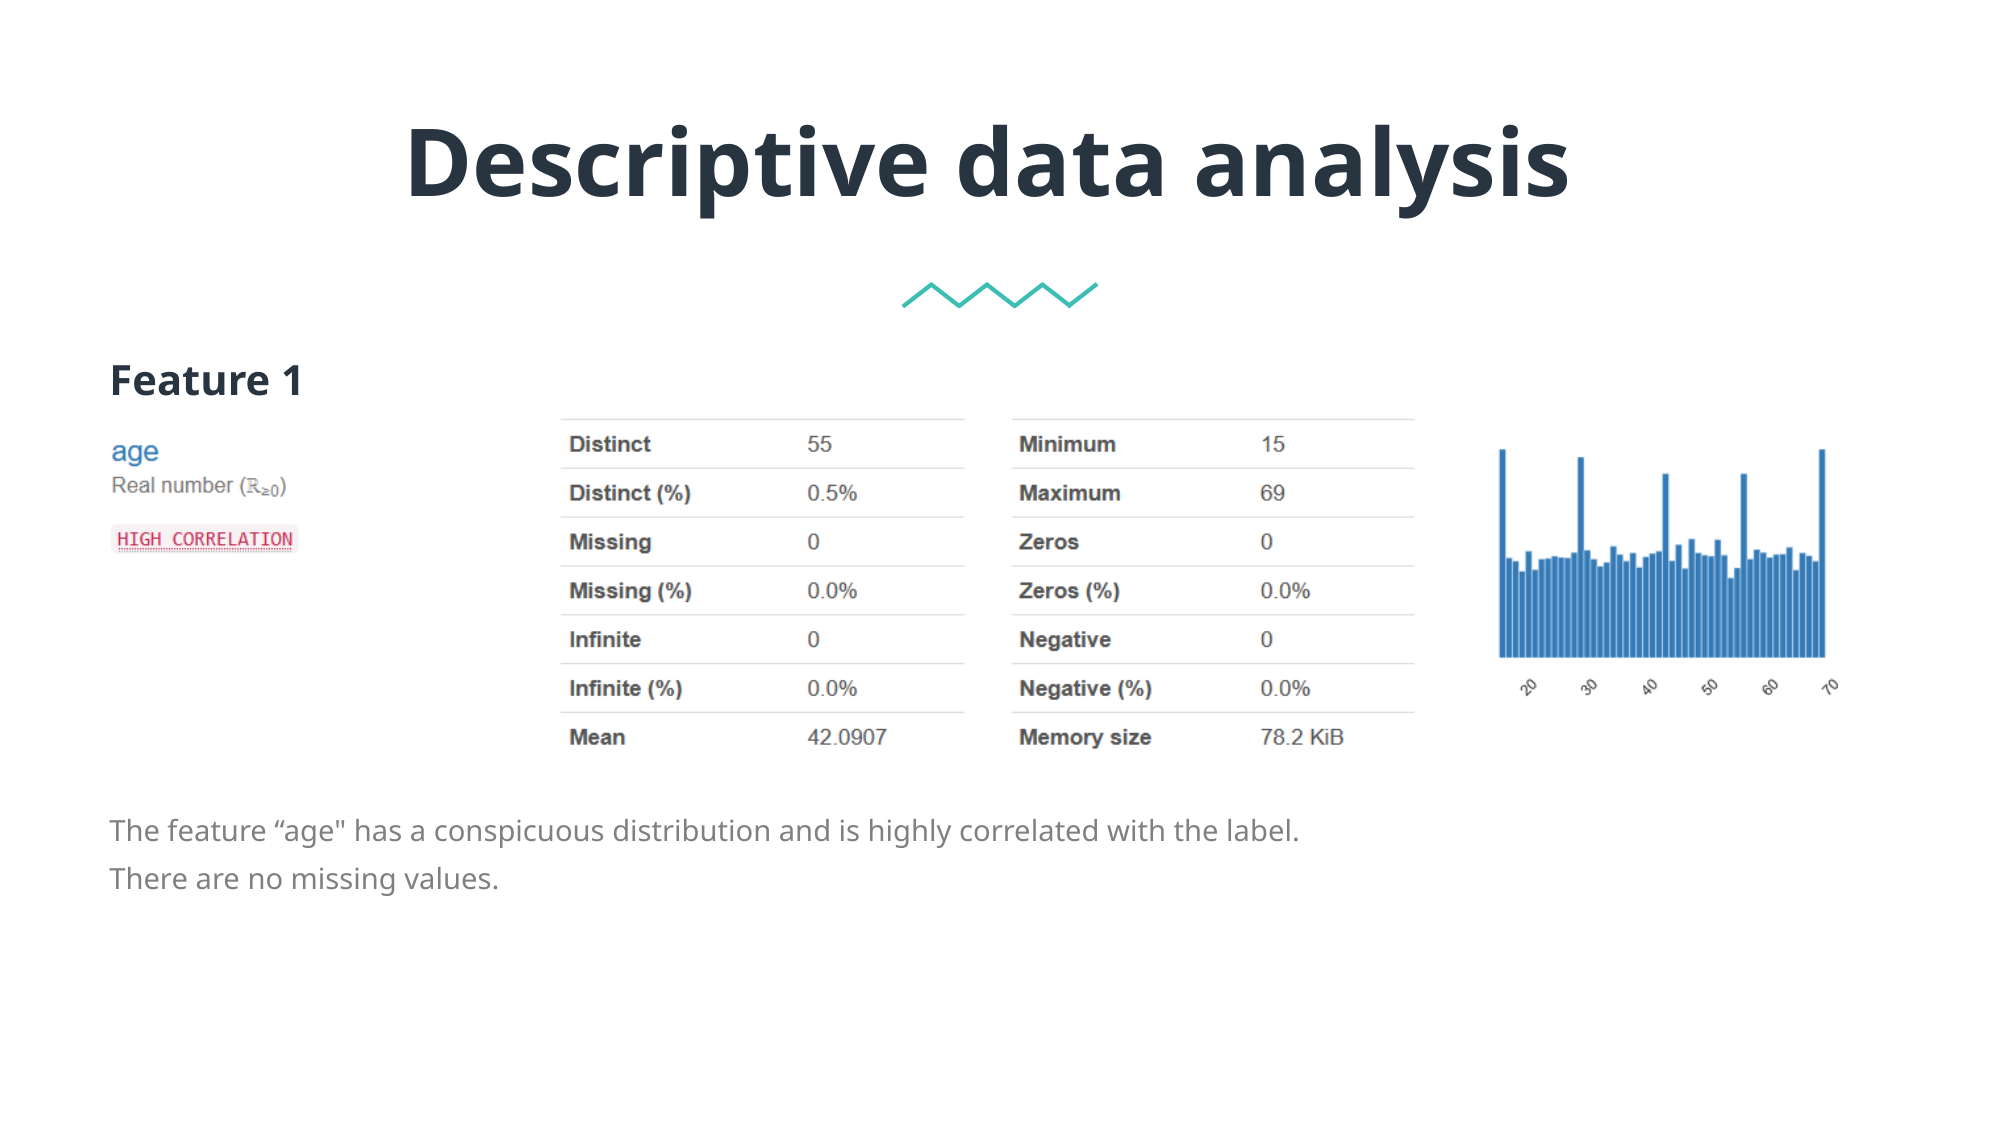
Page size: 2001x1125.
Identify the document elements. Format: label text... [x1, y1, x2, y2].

picture [94, 411, 1867, 766]
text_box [94, 345, 1867, 411]
text_box Descriptive data analysis [0, 95, 2000, 223]
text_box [902, 283, 1098, 307]
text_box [94, 766, 1867, 953]
